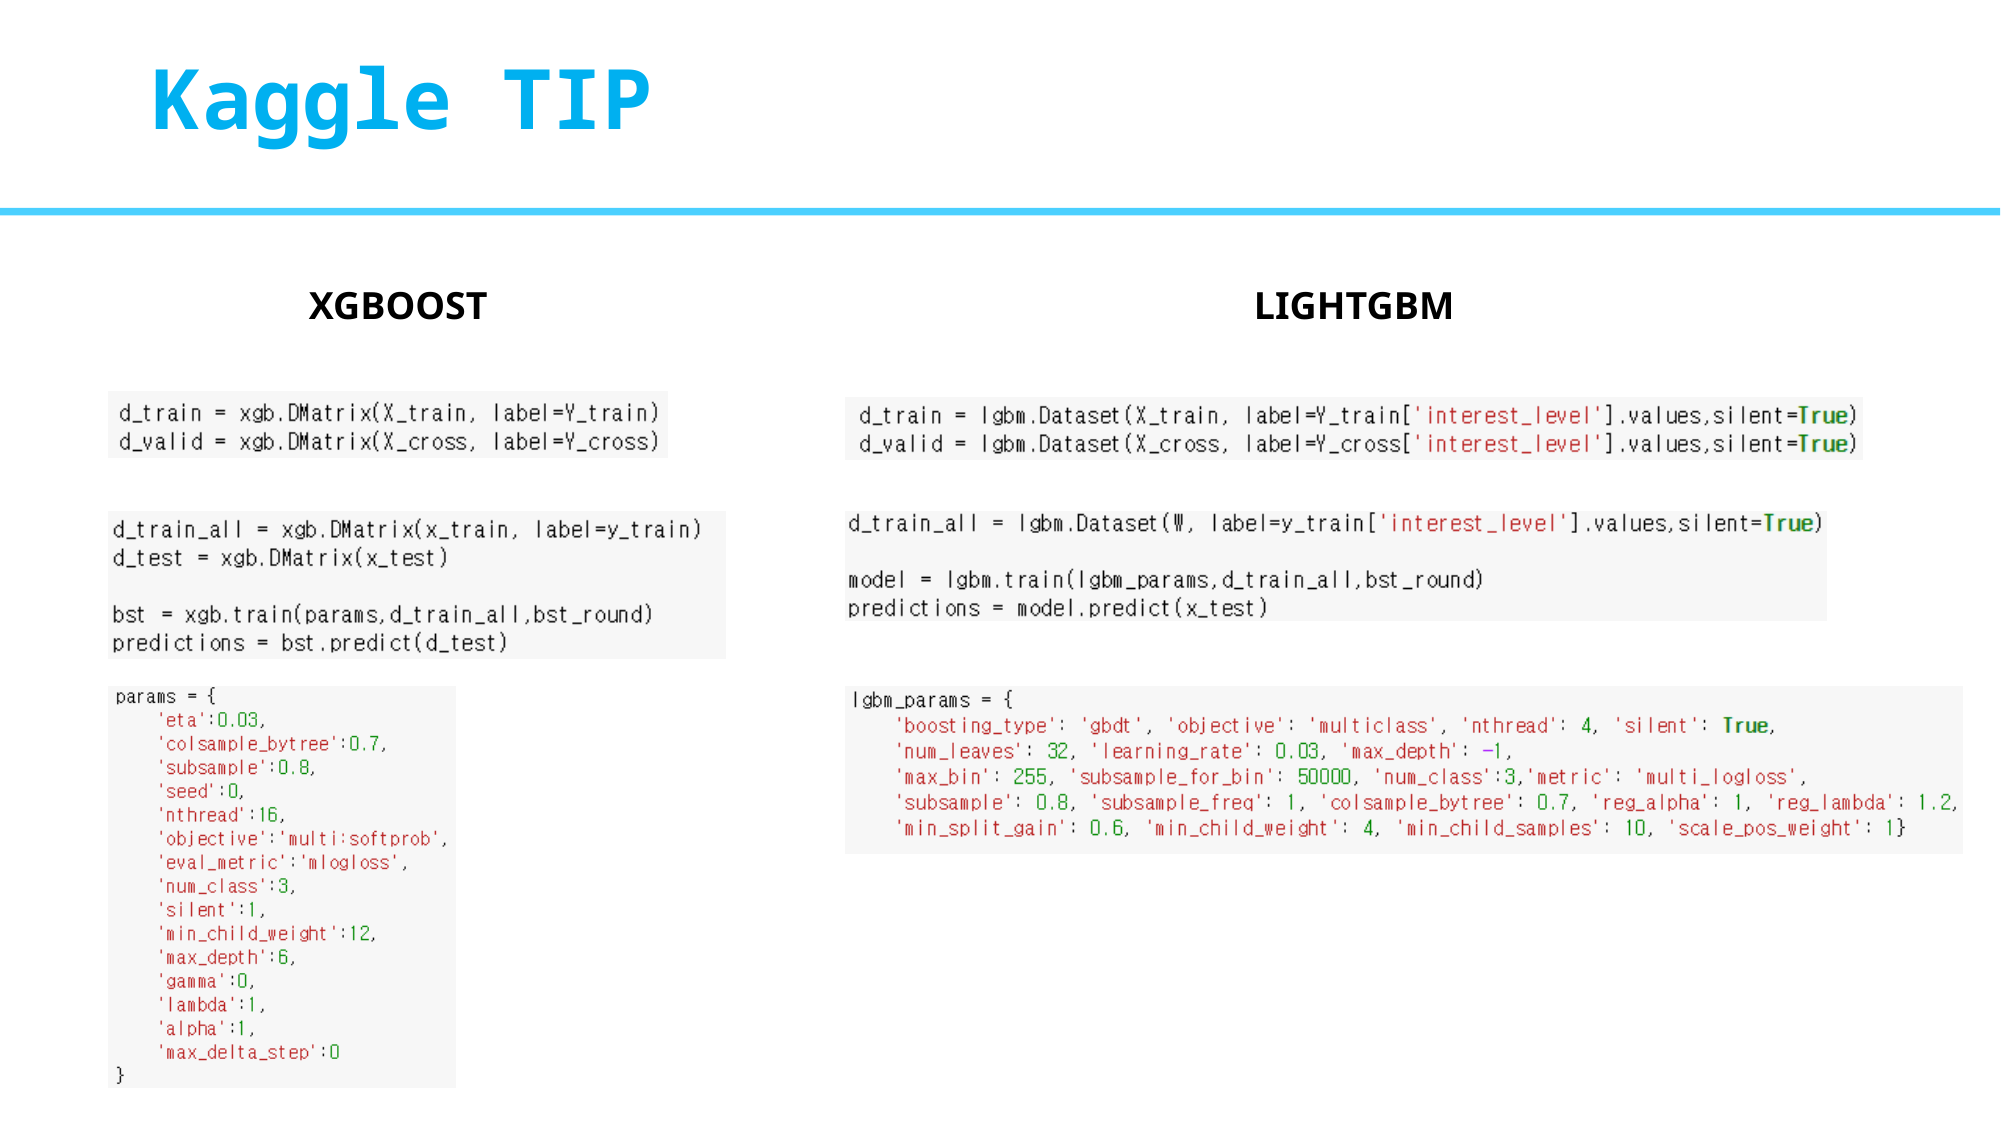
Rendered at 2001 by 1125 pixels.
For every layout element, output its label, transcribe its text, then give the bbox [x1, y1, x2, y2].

title Kaggle TIP [137, 34, 1922, 172]
picture [845, 686, 1963, 854]
picture [108, 686, 456, 1088]
picture [845, 511, 1827, 621]
text_box LIGHTGBM [1155, 274, 1553, 335]
picture [845, 397, 1863, 460]
picture [108, 391, 668, 458]
text_box XGBOOST [199, 274, 597, 335]
picture [108, 511, 726, 659]
